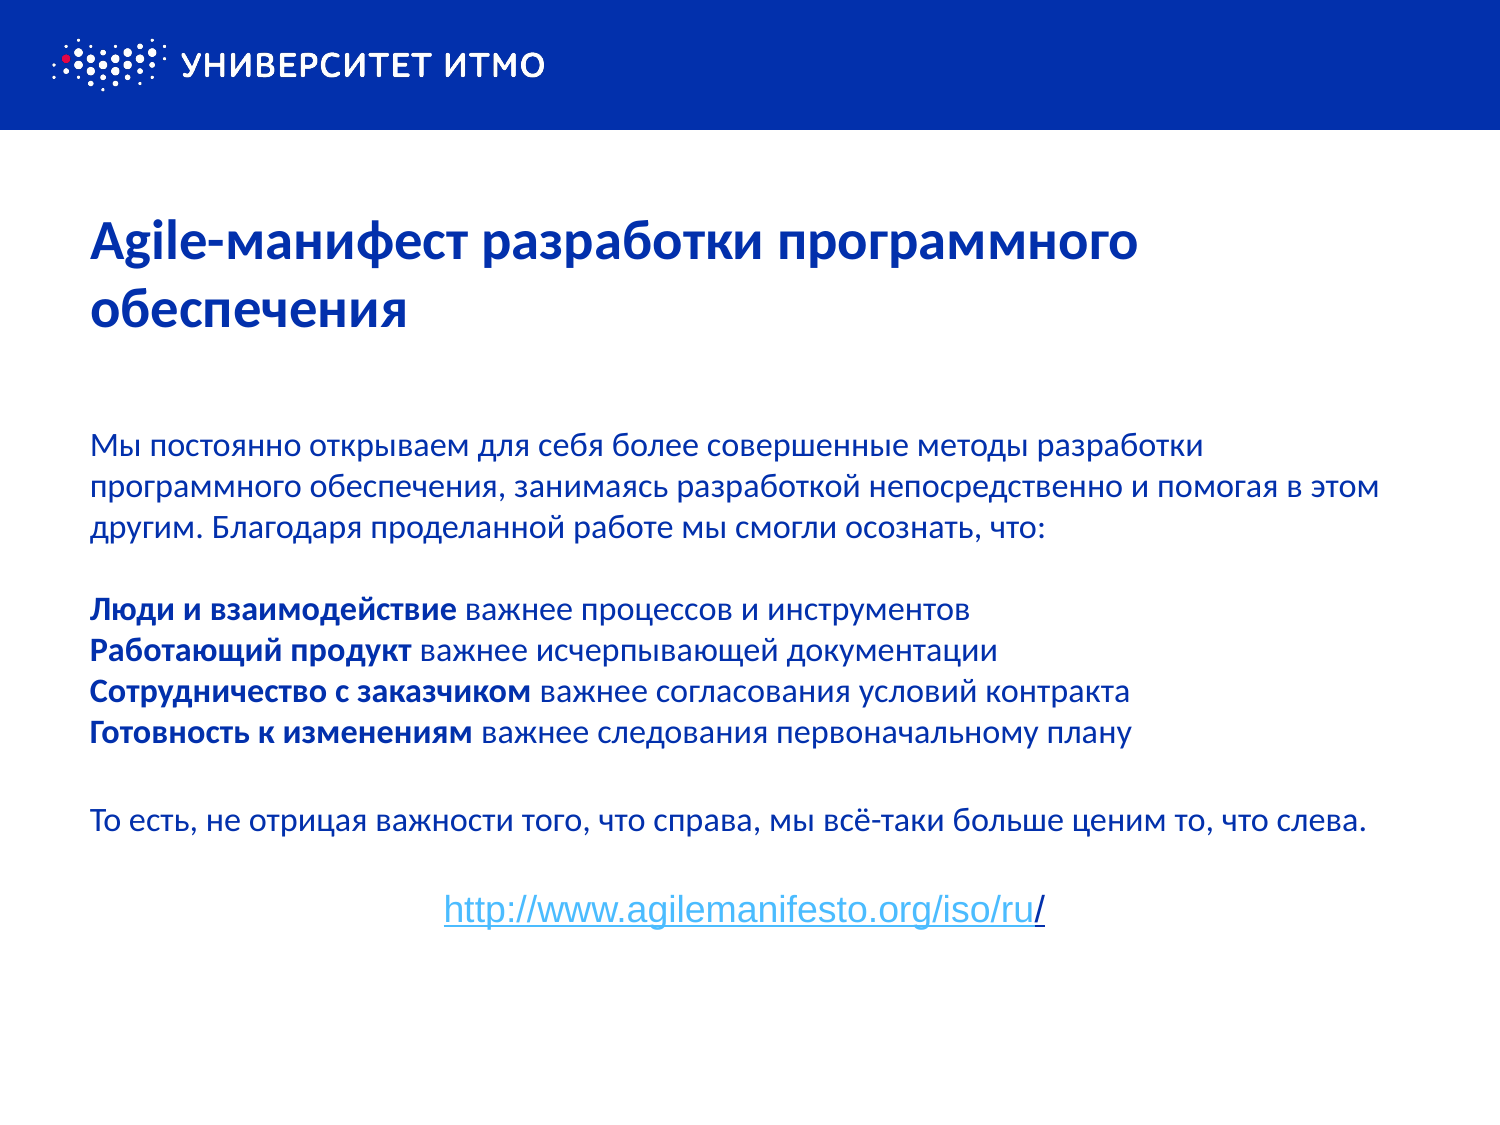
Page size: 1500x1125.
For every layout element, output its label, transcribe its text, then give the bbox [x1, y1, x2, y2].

list Мы постоянно открываем для себя более совершенные методы разработки программного обеспечения, занимаясь разработкой непосредственно и помогая в этом другим. Благодаря проделанной работе мы смогли осознать, что: Люди и взаимодействие важнее процессов и инструментов Работающий продукт важнее исчерпывающей документации Сотрудничество с заказчиком важнее согласования условий контракта Готовность к изменениям важнее следования первоначальному плану То есть, не отрицая важности того, что справа, мы всё-таки больше ценим то, что слева. [74, 414, 1425, 857]
title Agile-манифест разработки программного обеспечения [75, 202, 1425, 339]
text_box http://www.agilemanifesto.org/iso/ru/ [260, 878, 1239, 938]
picture [0, 0, 596, 130]
